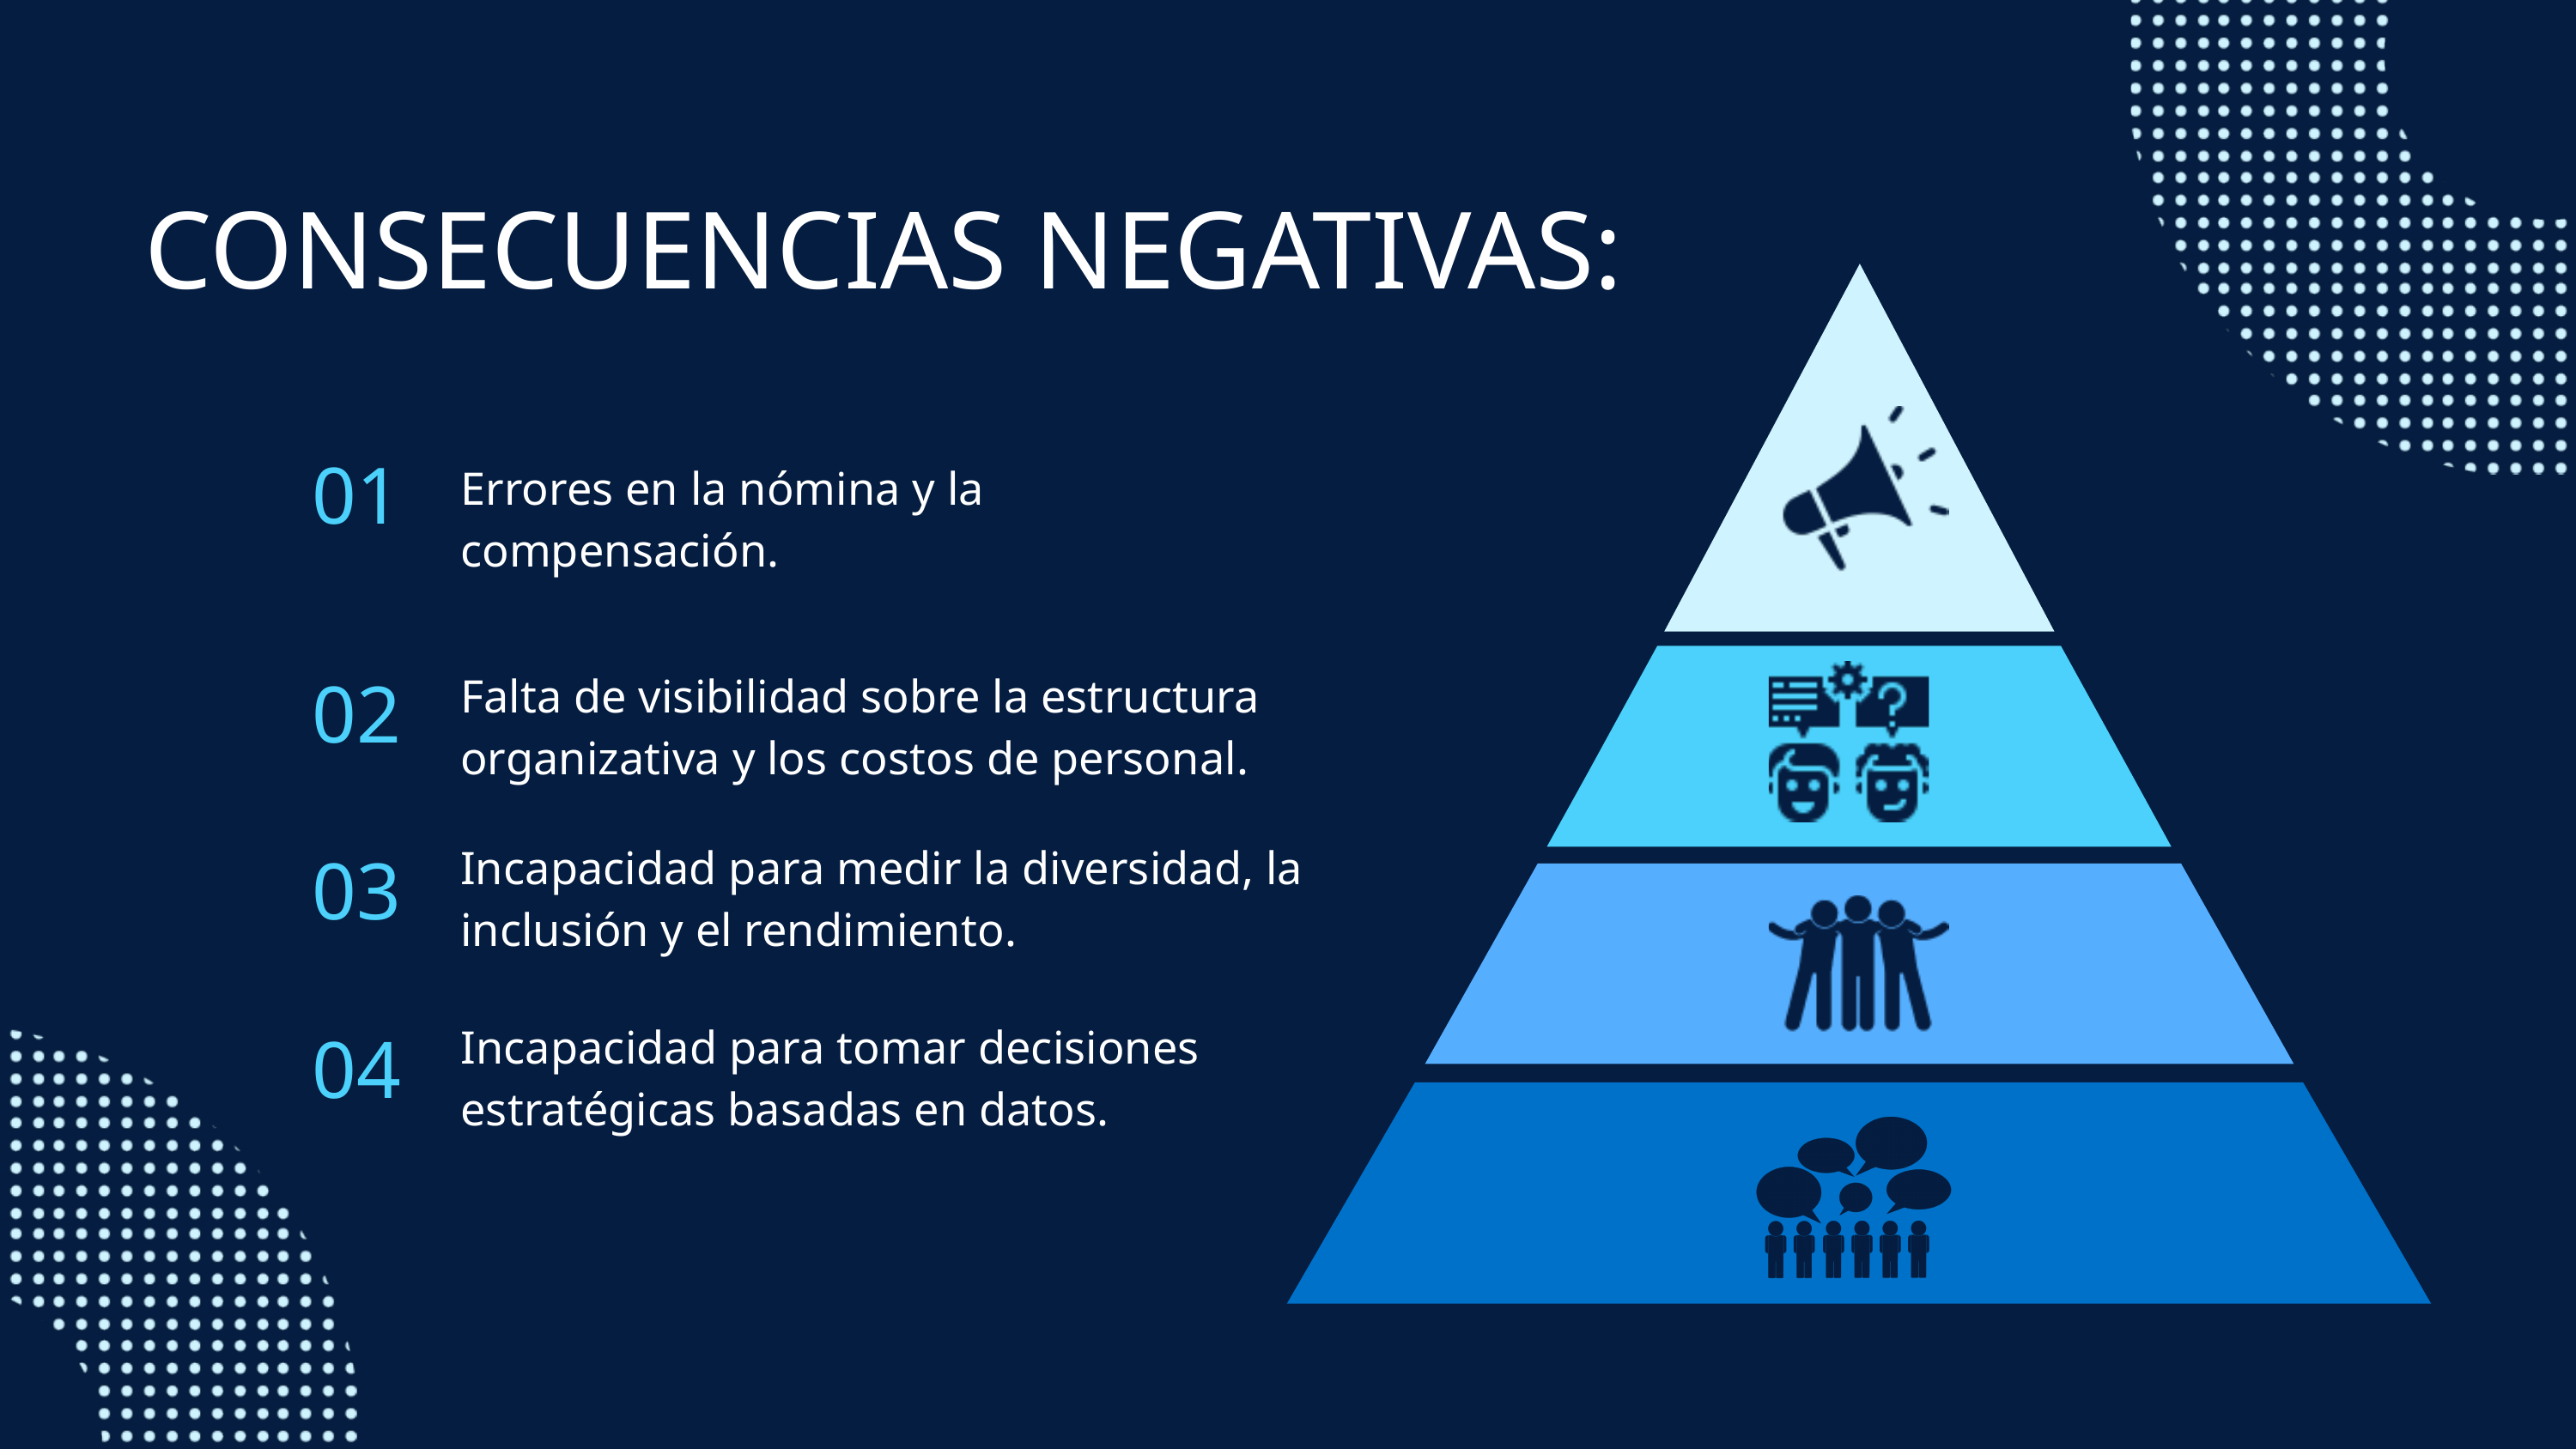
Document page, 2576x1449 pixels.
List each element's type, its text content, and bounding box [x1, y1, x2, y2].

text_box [1286, 1082, 2432, 1304]
text_box Incapacidad para tomar decisiones estratégicas basadas en datos. [460, 1010, 1317, 1197]
text_box Falta de visibilidad sobre la estructura organizativa y los costos de personal. [460, 659, 1481, 846]
text_box Incapacidad para medir la diversidad, la inclusión y el rendimiento. [460, 831, 1383, 1018]
text_box 03 [289, 828, 425, 936]
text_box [1663, 263, 2055, 632]
text_box 04 [289, 1006, 425, 1114]
text_box 02 [289, 651, 425, 759]
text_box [1546, 646, 2172, 847]
text_box 01 [289, 432, 425, 540]
text_box [0, 1028, 357, 1449]
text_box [1425, 863, 2294, 1064]
text_box [2130, 0, 2576, 475]
text_box Errores en la nómina y la compensación. [460, 452, 1125, 639]
text_box CONSECUENCIAS NEGATIVAS: [144, 182, 1838, 457]
